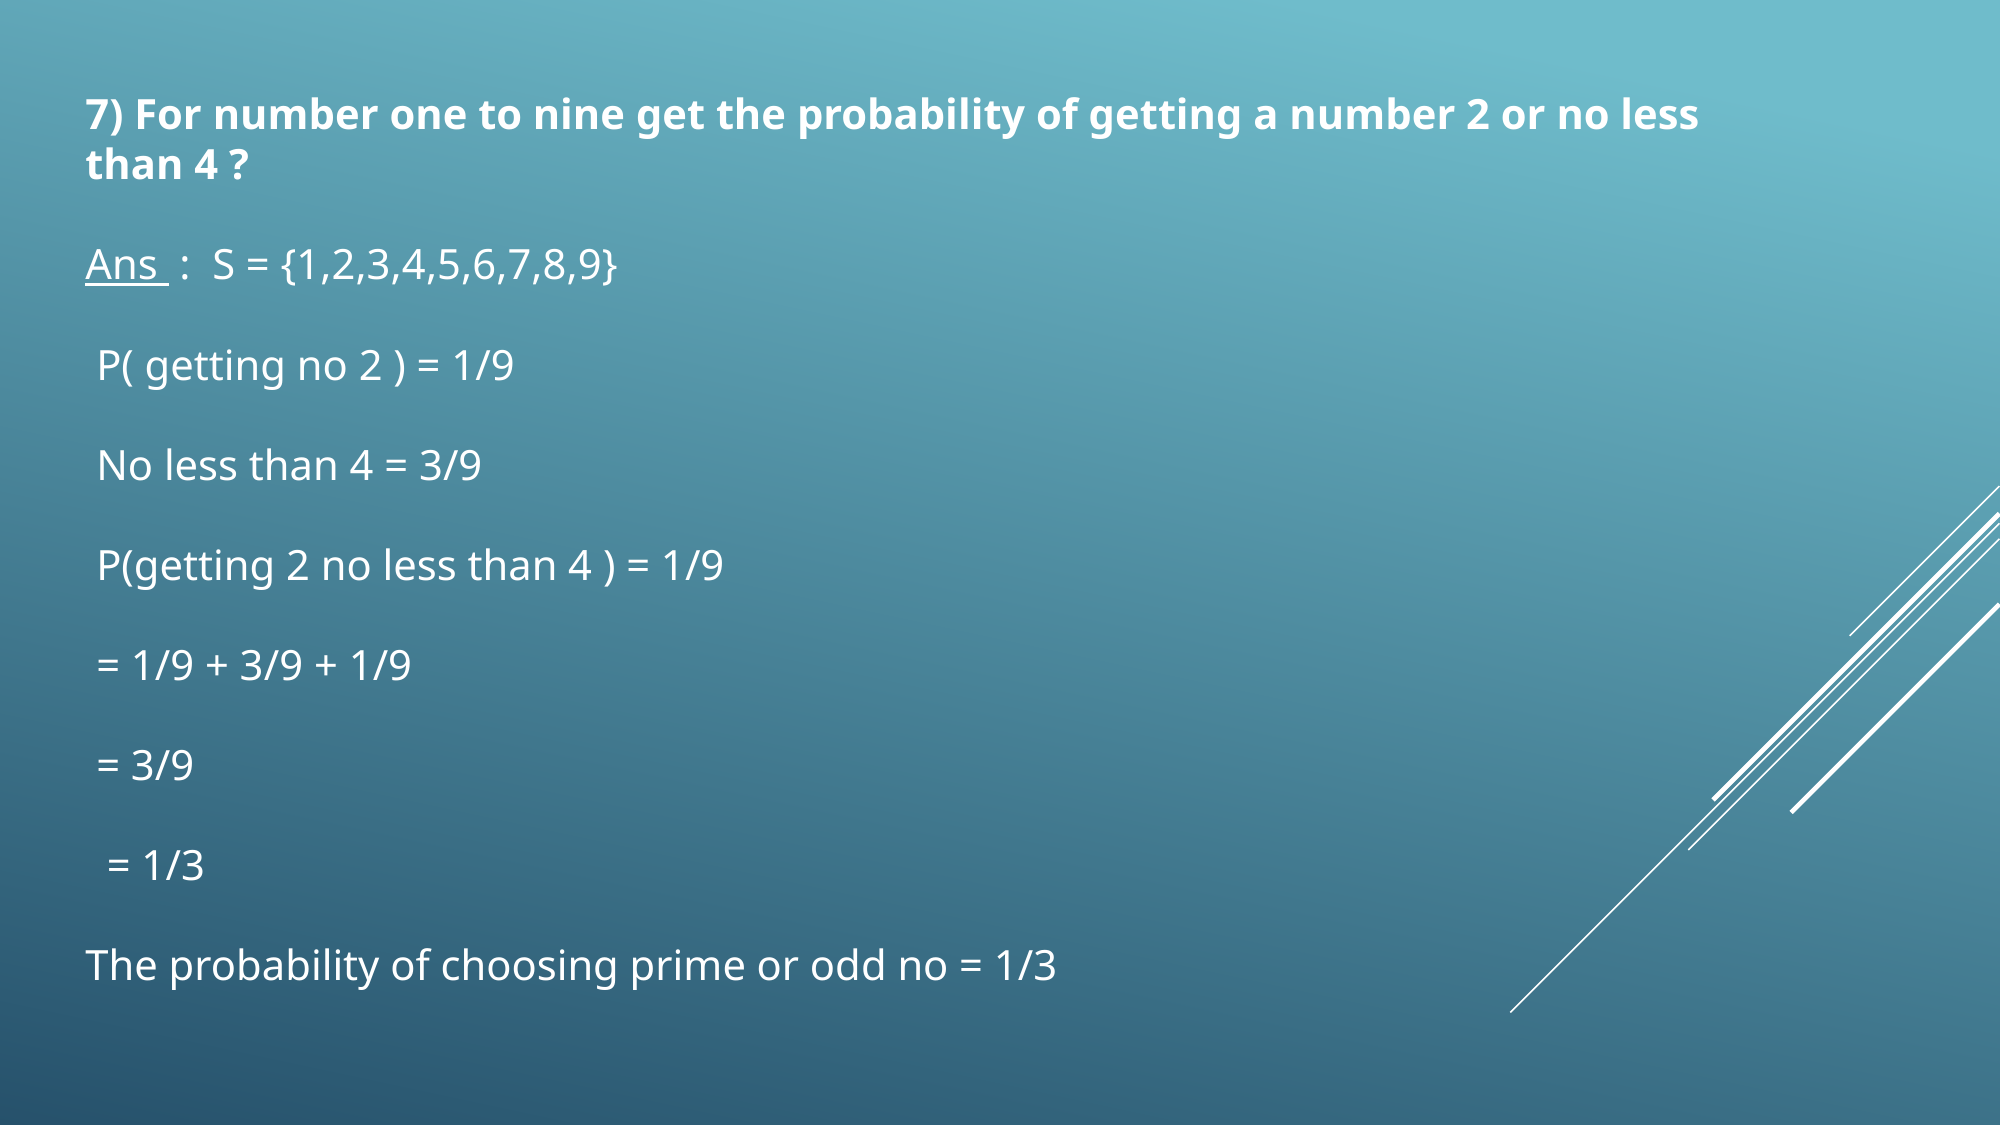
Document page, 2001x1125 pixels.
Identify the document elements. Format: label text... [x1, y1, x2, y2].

text_box 7) For number one to nine get the probability of getting a number 2 or no less than 4 ? Ans : S = {1,2,3,4,5,6,7,8,9} P( getting no 2 ) = 1/9 No less than 4 = 3/9 P(getting 2 no less than 4 ) = 1/9 = 1/9 + 3/9 + 1/9 = 3/9 = 1/3 The probability of choosing prime or odd no = 1/3 [70, 80, 1816, 1097]
